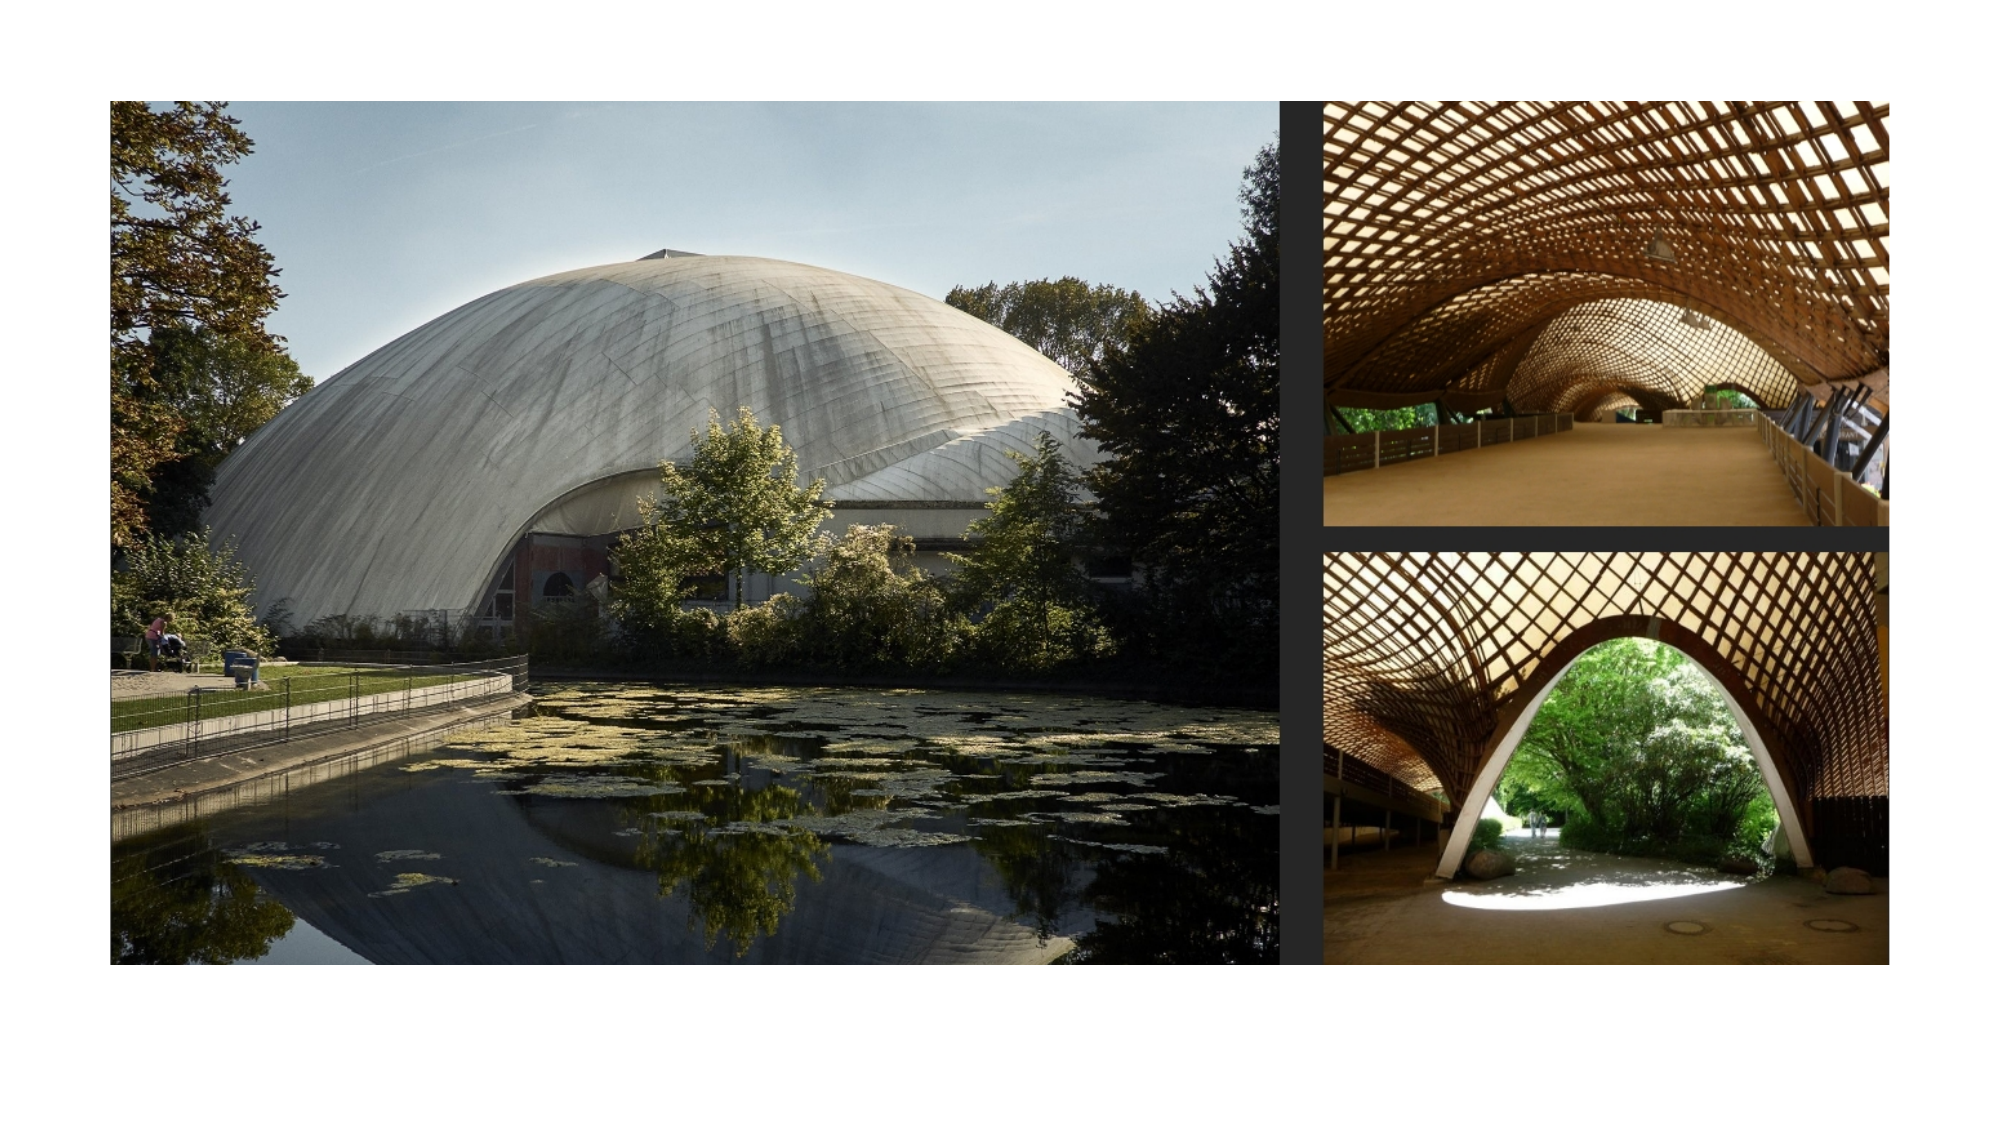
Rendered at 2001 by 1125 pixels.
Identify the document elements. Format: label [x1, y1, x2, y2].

picture [110, 101, 1890, 965]
